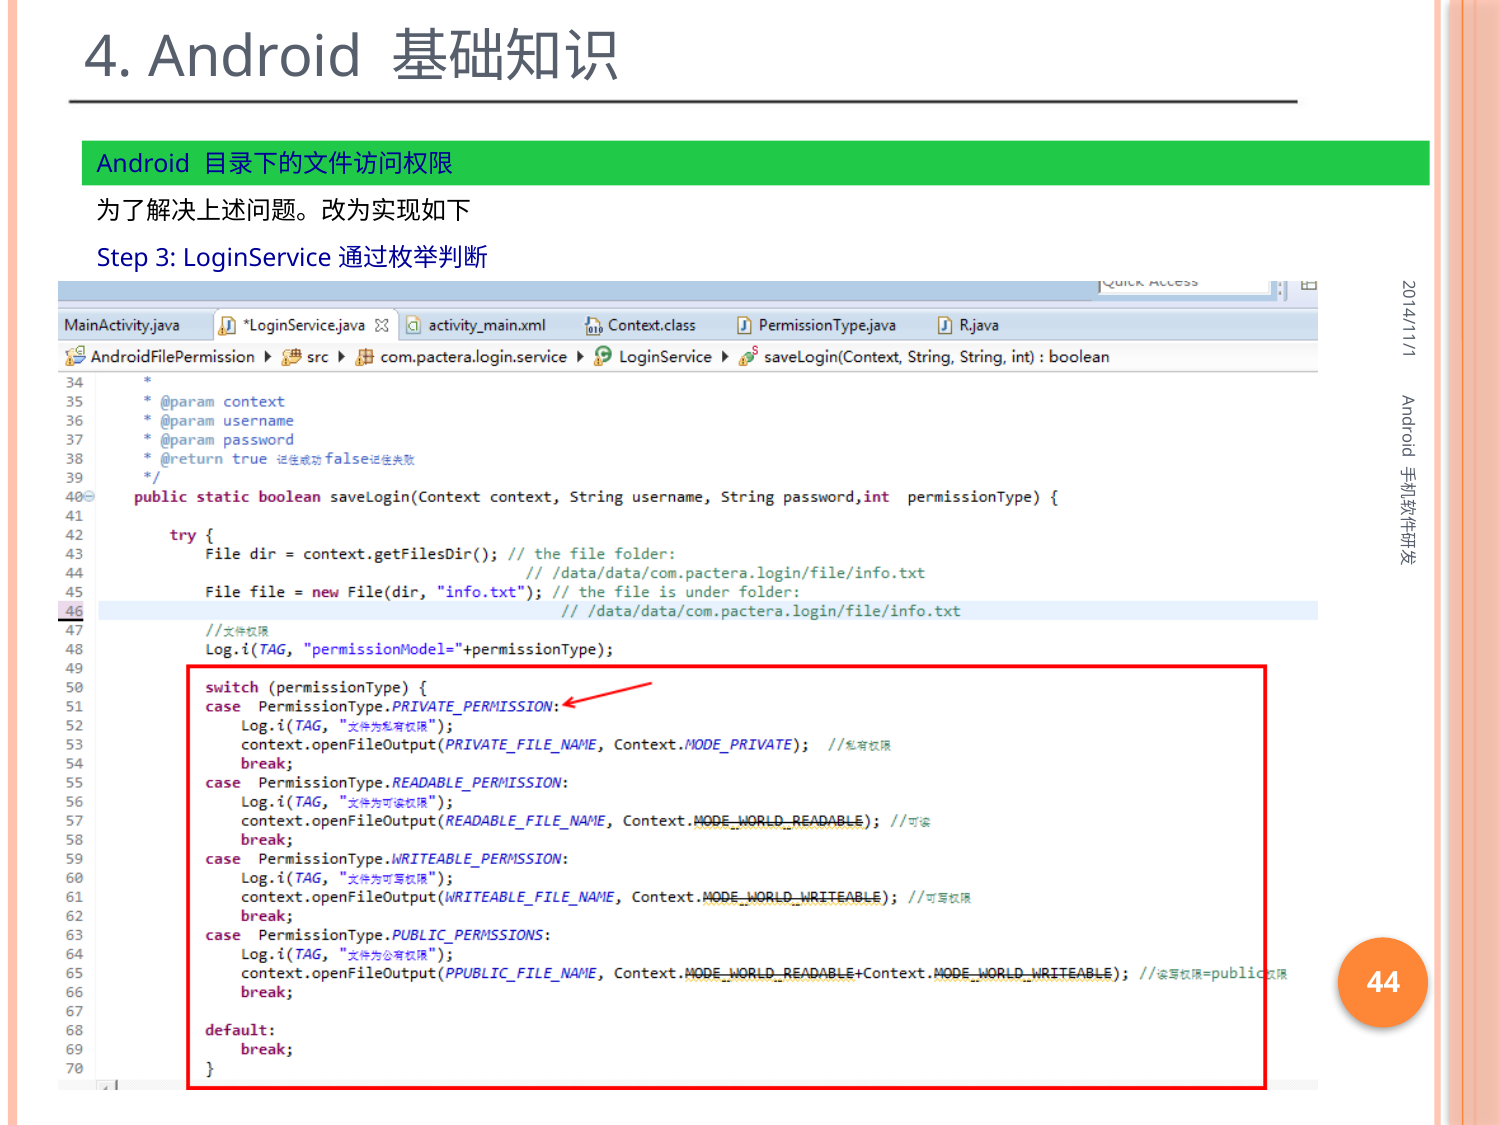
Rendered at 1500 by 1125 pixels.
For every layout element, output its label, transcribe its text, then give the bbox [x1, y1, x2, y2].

footer Android 手机软件研发 [1379, 380, 1440, 906]
title 4. Android 基础知识 [70, 11, 1296, 96]
text_box Step 3: LoginService通过枚举判断 [82, 234, 504, 278]
picture [0, 0, 7, 1125]
picture [18, 0, 1434, 1125]
text_box Android 目录下的文件访问权限 [81, 140, 1430, 186]
text_box 为了解决上述问题。改为实现如下 [81, 187, 680, 233]
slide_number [1378, 43, 1442, 374]
picture [1441, 0, 1449, 1125]
slide_number 44 [1333, 940, 1434, 1027]
